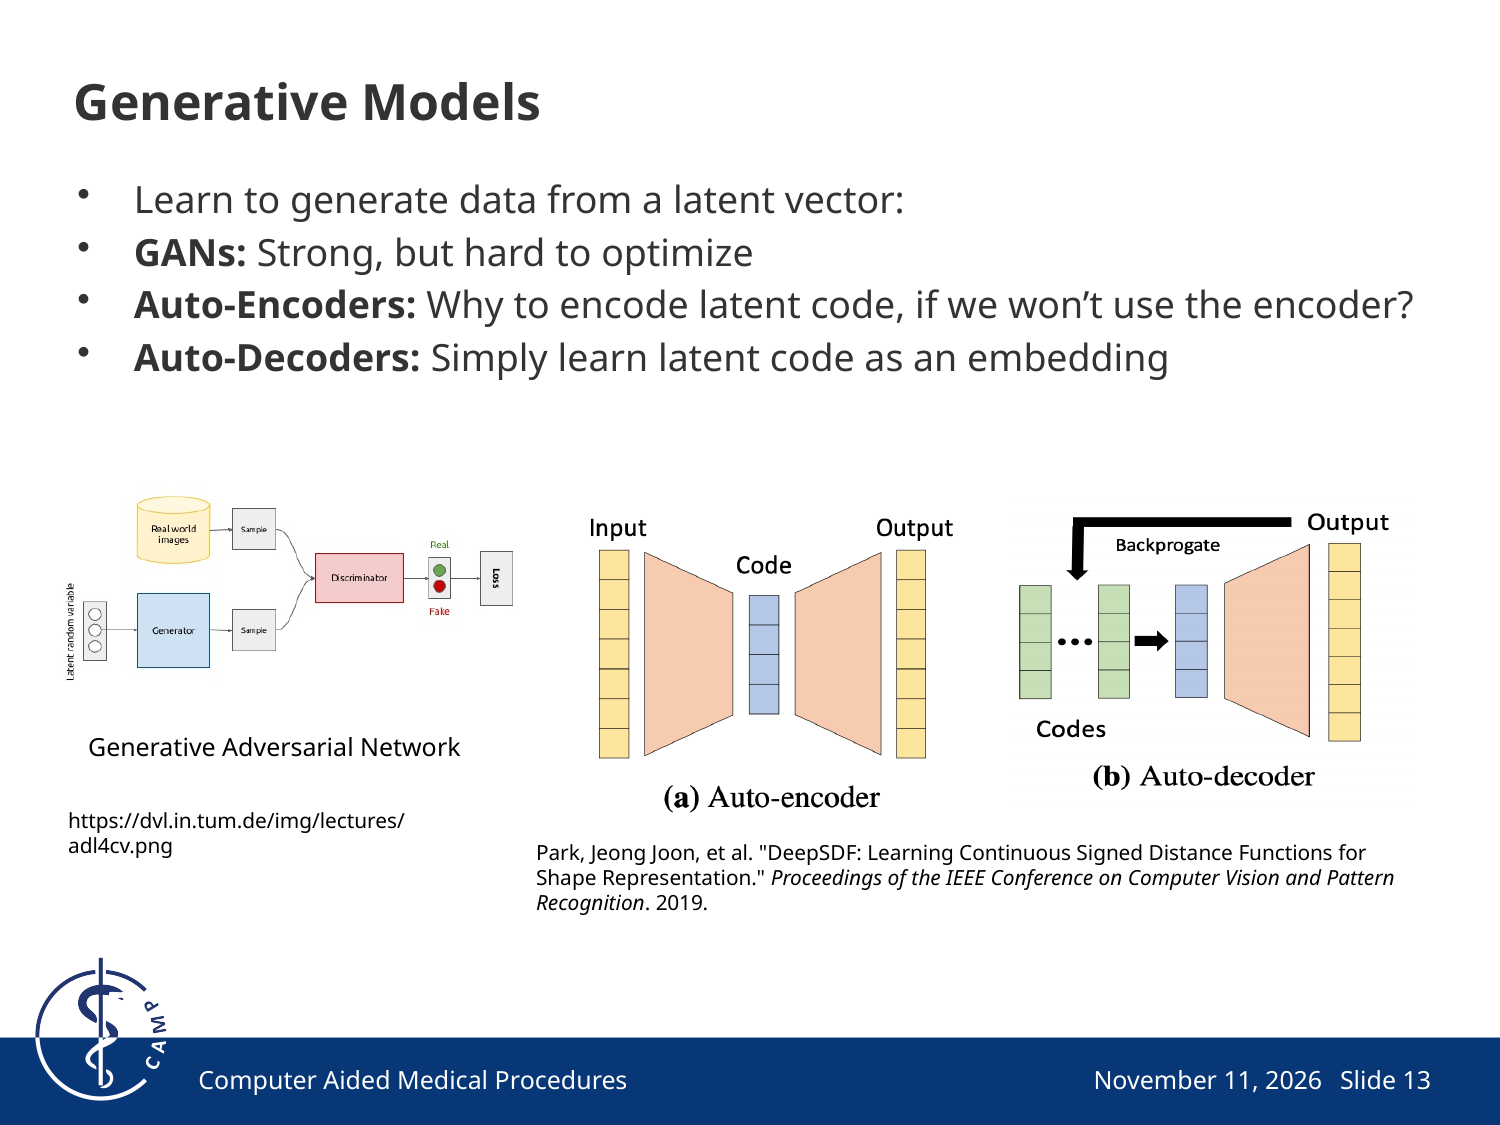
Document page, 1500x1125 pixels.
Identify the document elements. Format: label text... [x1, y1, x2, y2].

list Learn to generate data from a latent vector: GANs: Strong, but hard to optimize Auto-Encoders: Why to encode latent code, if we won’t use the encoder? Auto-Decoders: Simply learn latent code as an embedding [62, 168, 1445, 1007]
picture [0, 0, 1500, 1125]
text_box Generative Adversarial Network [73, 724, 506, 769]
footer Computer Aided Medical Procedures [183, 1037, 800, 1125]
text_box https://dvl.in.tum.de/img/lectures/adl4cv.png [53, 800, 479, 866]
text_box Park, Jeong Joon, et al. "DeepSDF: Learning Continuous Signed Distance Functions for Shape Representation." Proceedings of the IEEE Conference on Computer Vision and Pattern Recognition. 2019. [521, 832, 1447, 922]
title Generative Models [58, 37, 1438, 138]
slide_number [800, 1037, 1325, 1125]
slide_number Slide 13 [1325, 1037, 1500, 1125]
